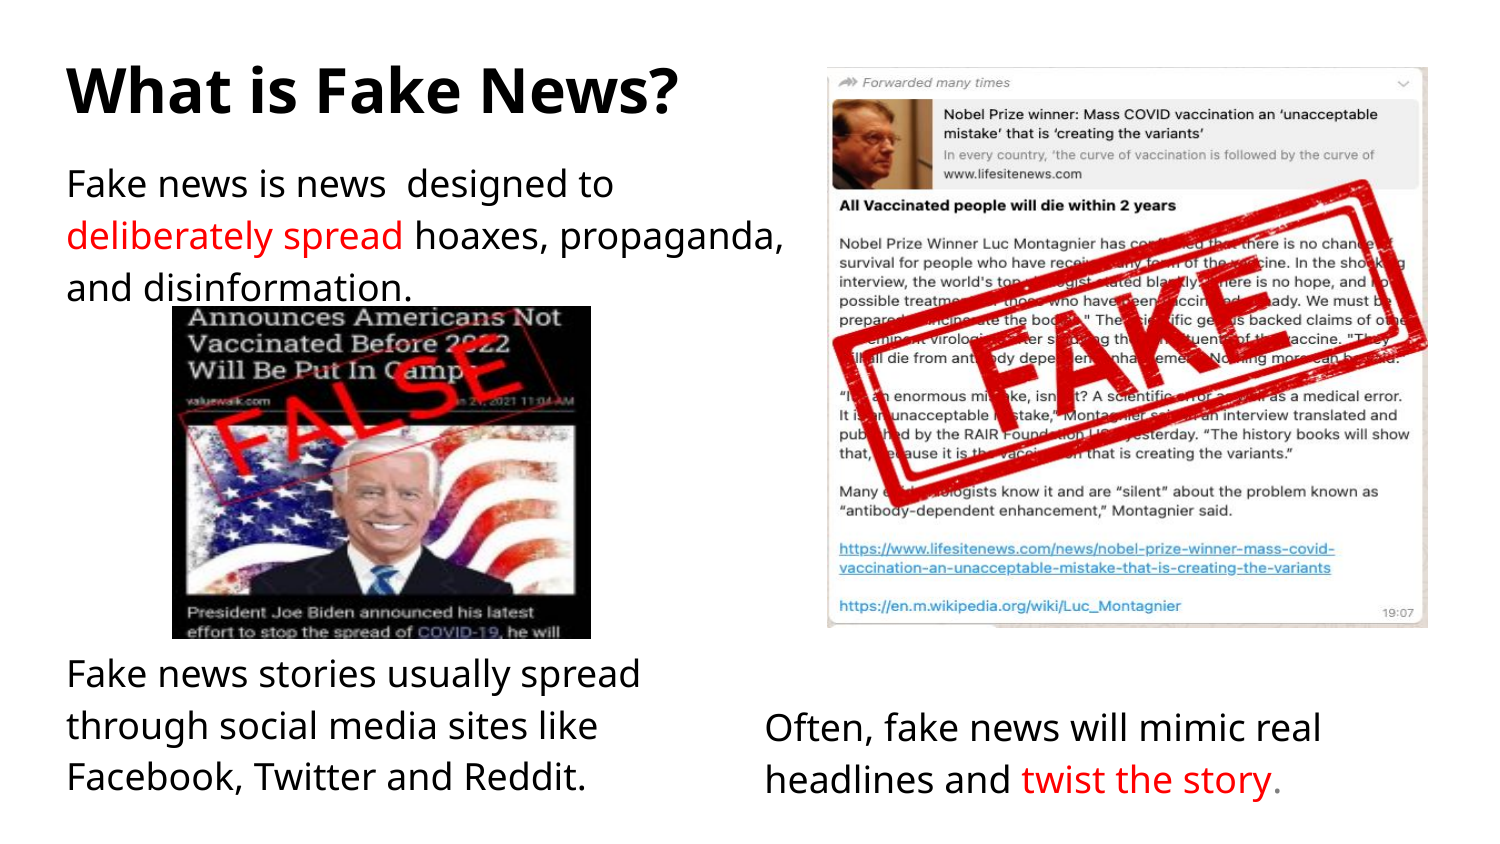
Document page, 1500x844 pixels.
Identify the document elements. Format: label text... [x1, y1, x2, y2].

list Fake news is news designed to deliberately spread hoaxes, propaganda, and disinformation. [51, 138, 822, 340]
list Often, fake news will mimic real headlines and twist the story. [749, 682, 1448, 800]
list Fake news stories usually spread through social media sites like Facebook, Twitter and Reddit. [51, 628, 714, 830]
title What is Fake News? [51, 36, 1449, 139]
picture [172, 306, 592, 639]
picture [827, 67, 1428, 629]
